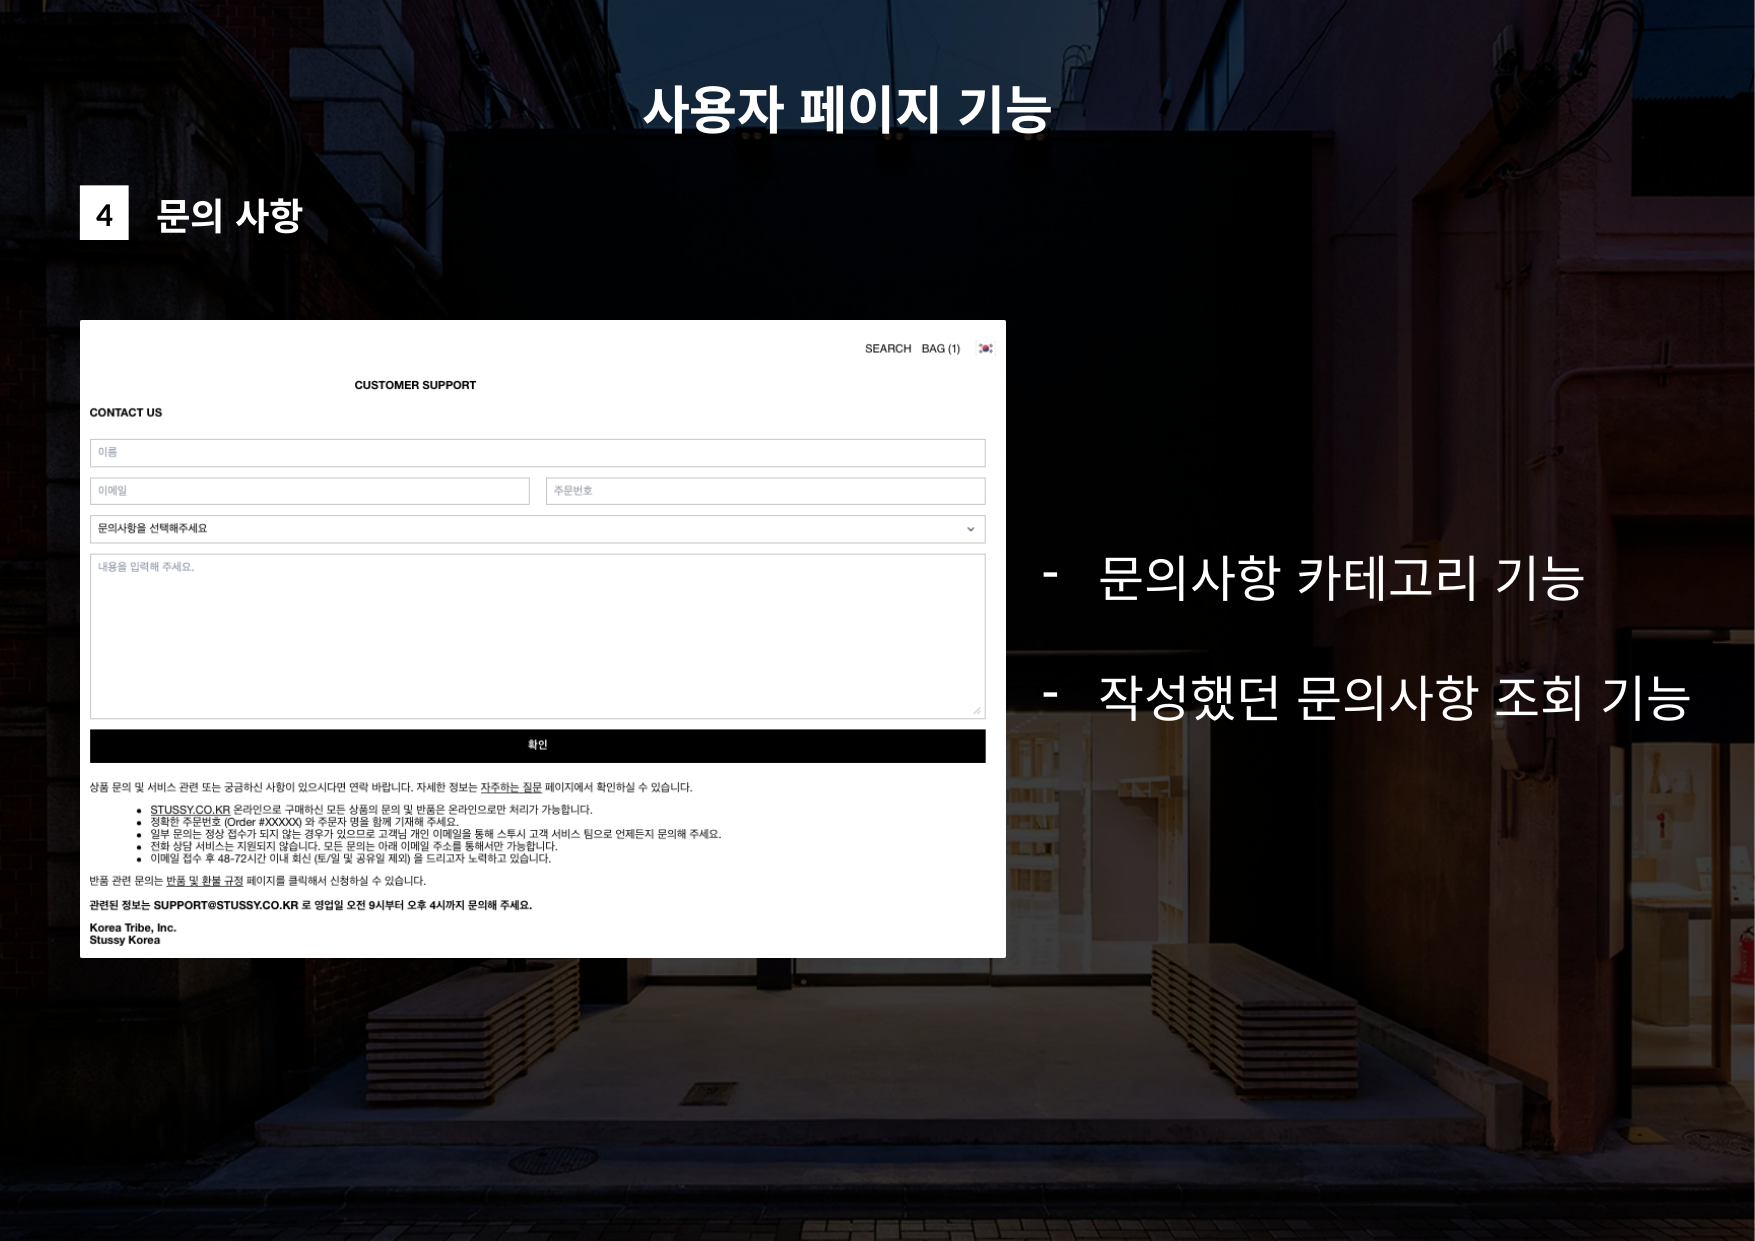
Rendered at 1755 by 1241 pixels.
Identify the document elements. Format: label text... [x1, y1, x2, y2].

picture [0, 0, 1755, 1241]
text_box 사용자 페이지 기능 [627, 70, 1243, 148]
text_box 4 [79, 185, 129, 240]
text_box 문의 사항 [141, 185, 564, 246]
text_box 문의사항 카테고리 기능 작성했던 문의사항 조회 기능 [1027, 540, 1755, 736]
